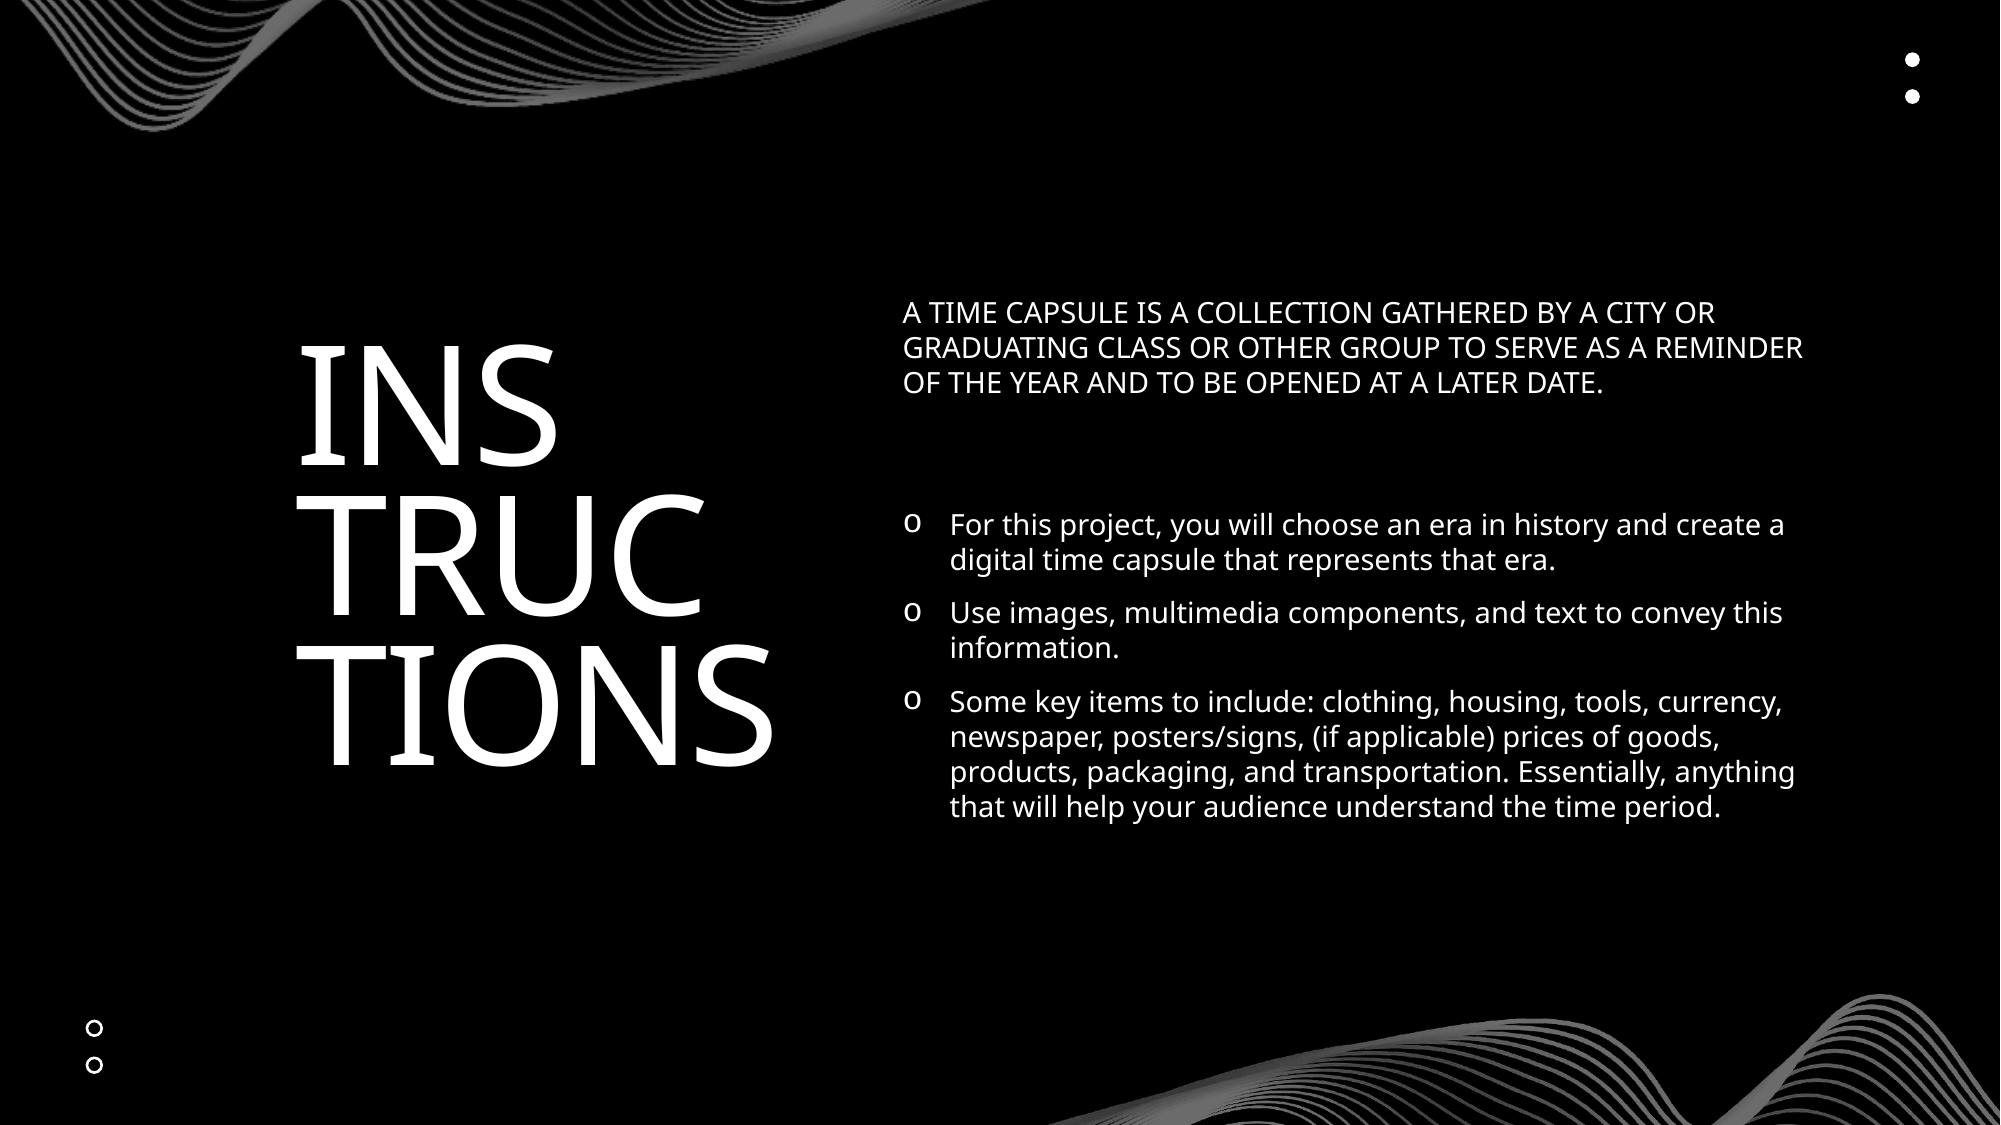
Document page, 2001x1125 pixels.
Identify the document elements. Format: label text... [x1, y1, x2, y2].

list A TIME CAPSULE IS A COLLECTION GATHERED BY A CITY OR GRADUATING CLASS OR OTHER GROUP TO SERVE AS A REMINDER OF THE YEAR AND TO BE OPENED AT A LATER DATE. [902, 294, 1831, 479]
list For this project, you will choose an era in history and create a digital time capsule that represents that era. Use images, multimedia components, and text to convey this information. Some key items to include: clothing, housing, tools, currency, newspaper, posters/signs, (if applicable) prices of goods, products, packaging, and transportation. Essentially, anything that will help your audience understand the time period. [902, 506, 1833, 848]
title INS TRUCTIONS [295, 294, 790, 848]
